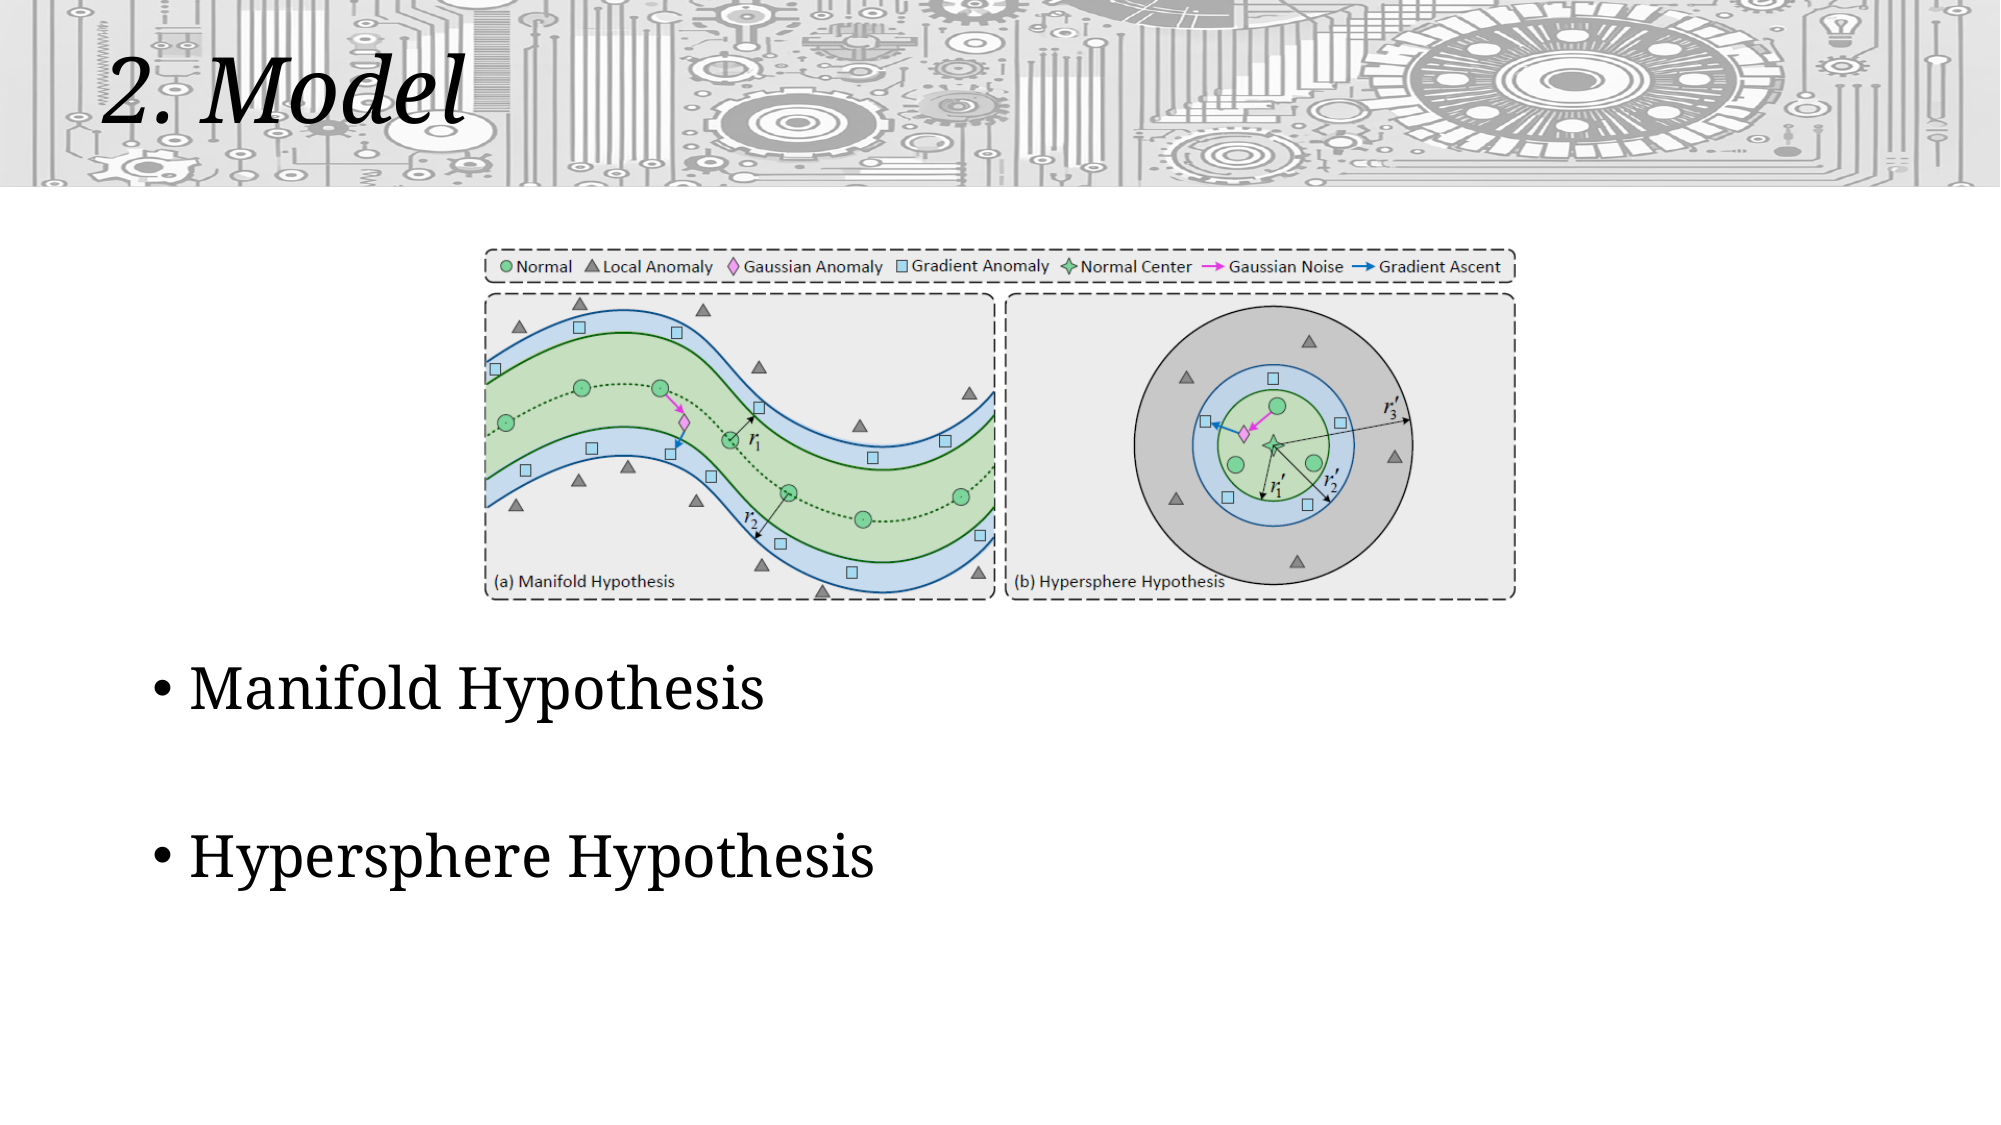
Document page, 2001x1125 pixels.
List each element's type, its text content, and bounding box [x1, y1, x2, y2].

list Manifold Hypothesis Hypersphere Hypothesis [137, 651, 1863, 1022]
text_box 2. Model [88, 0, 1814, 188]
text_box [0, 0, 88, 188]
text_box [1814, 0, 2000, 188]
picture [474, 238, 1526, 608]
